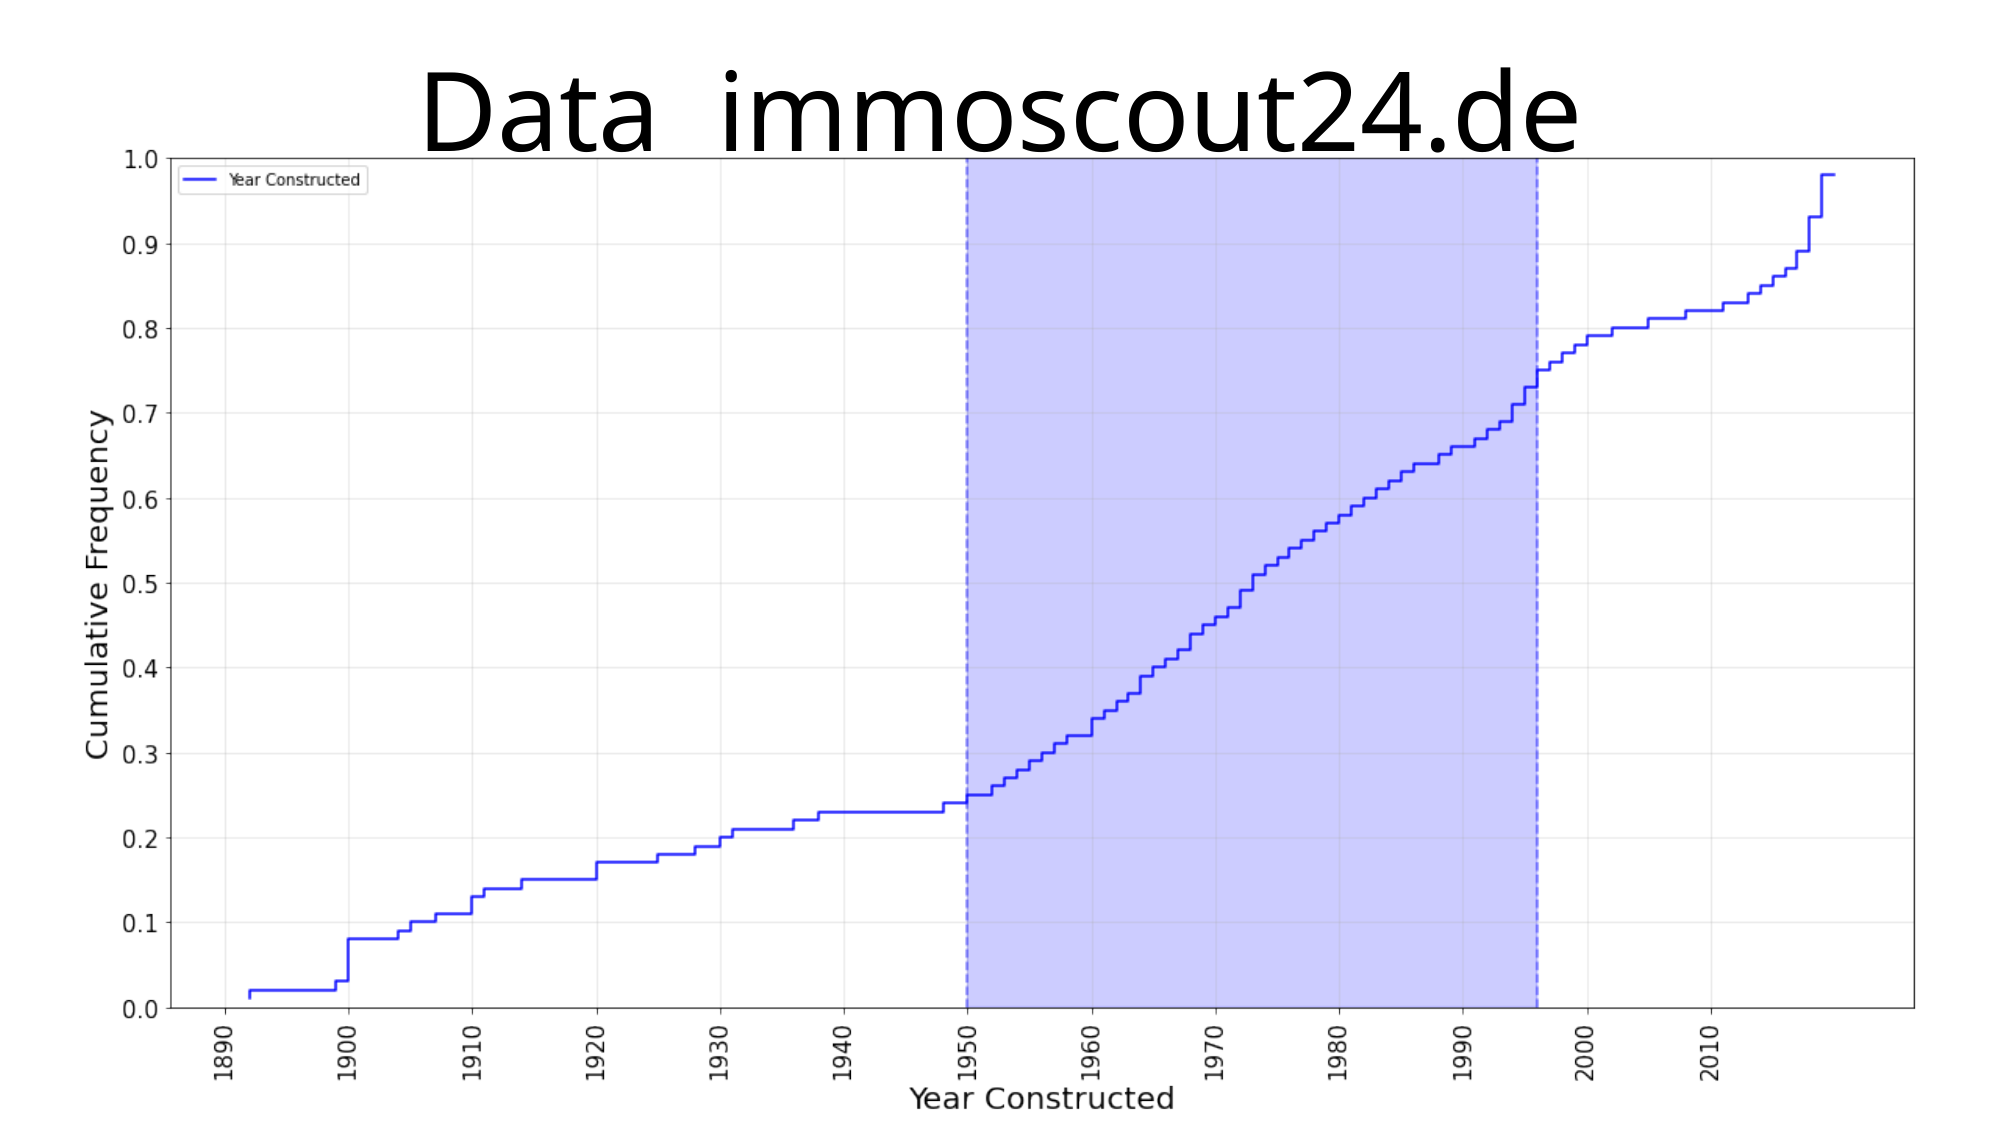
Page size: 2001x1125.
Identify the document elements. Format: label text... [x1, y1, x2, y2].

picture [74, 139, 1925, 1125]
title Data immoscout24.de [249, 47, 1750, 139]
